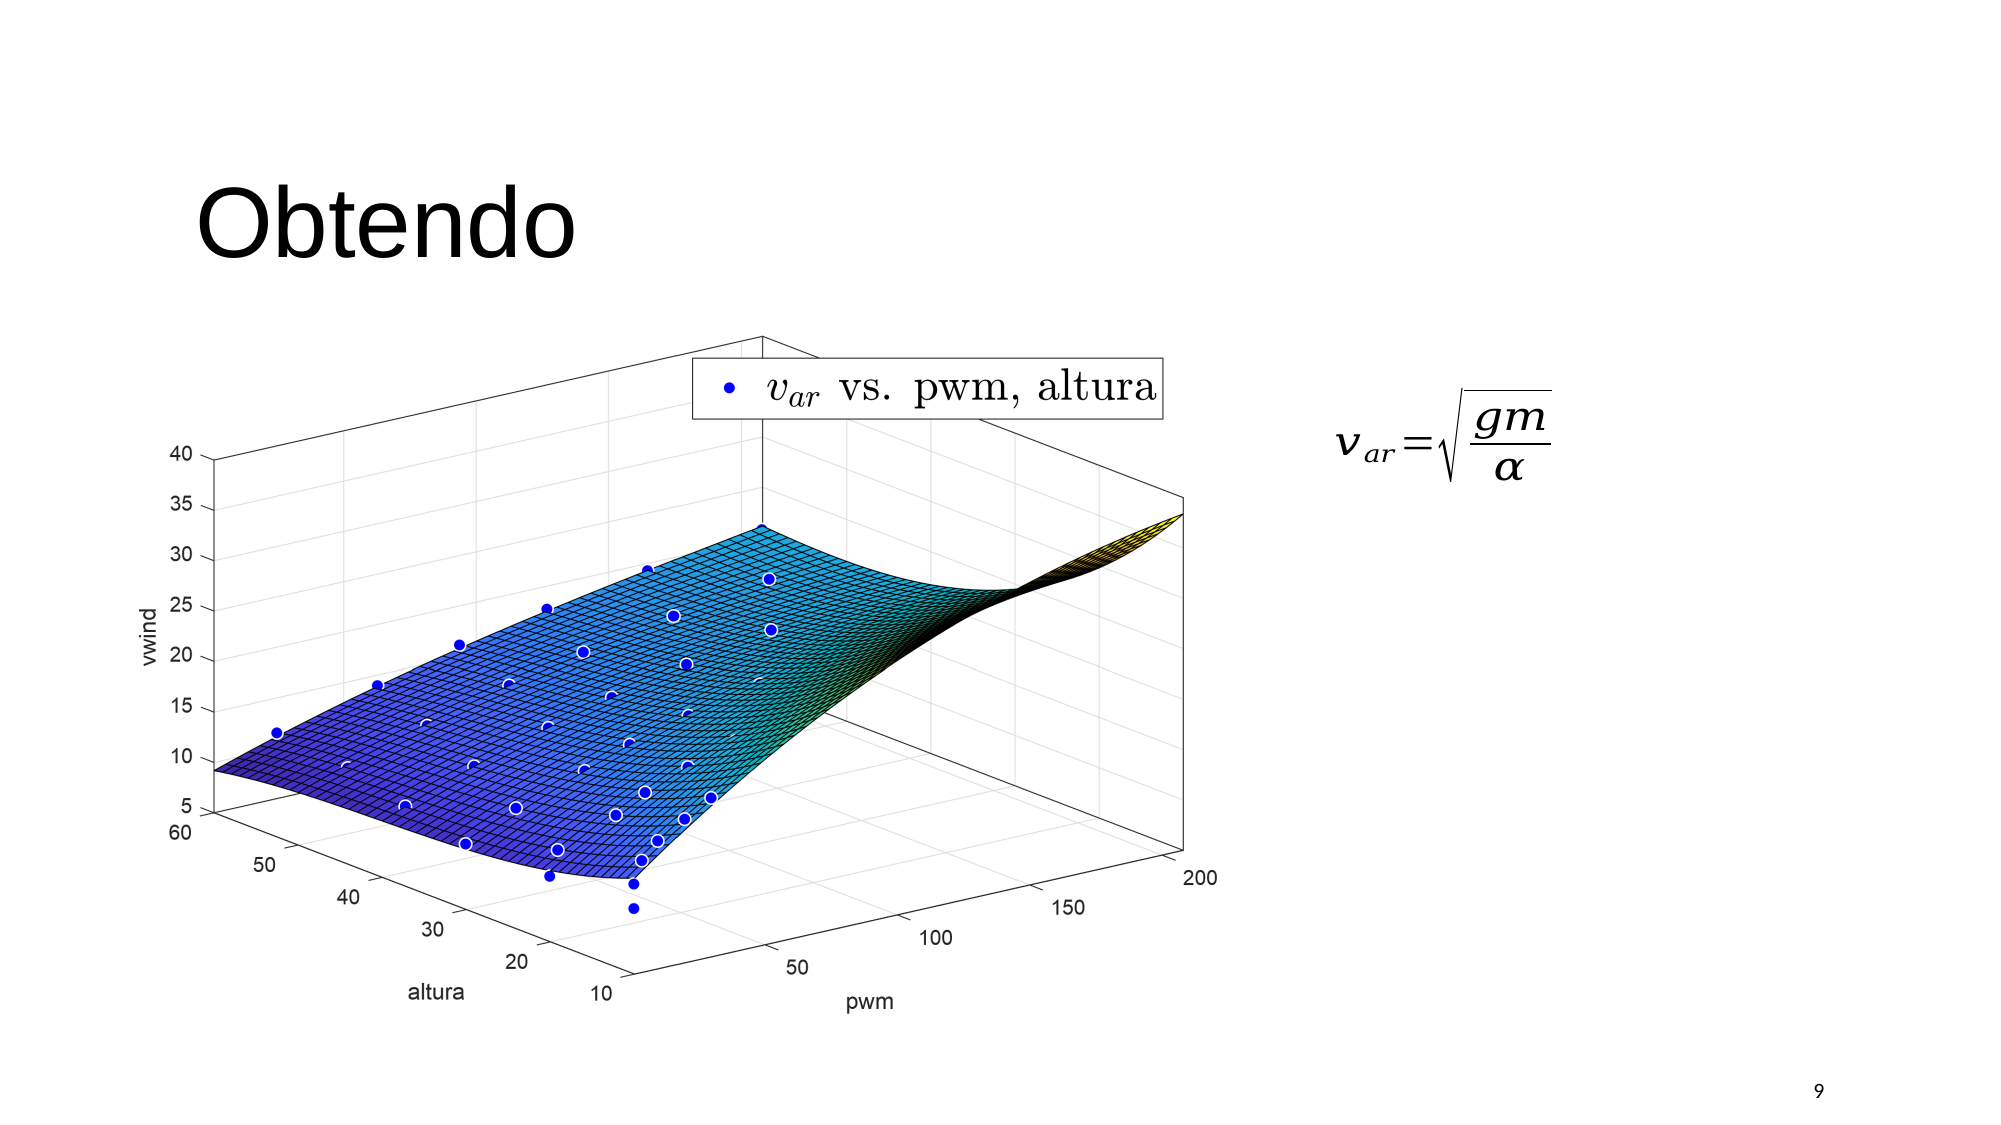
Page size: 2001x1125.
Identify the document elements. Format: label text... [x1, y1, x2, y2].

slide_number 9 [1624, 1059, 1840, 1120]
picture [50, 278, 1302, 1060]
